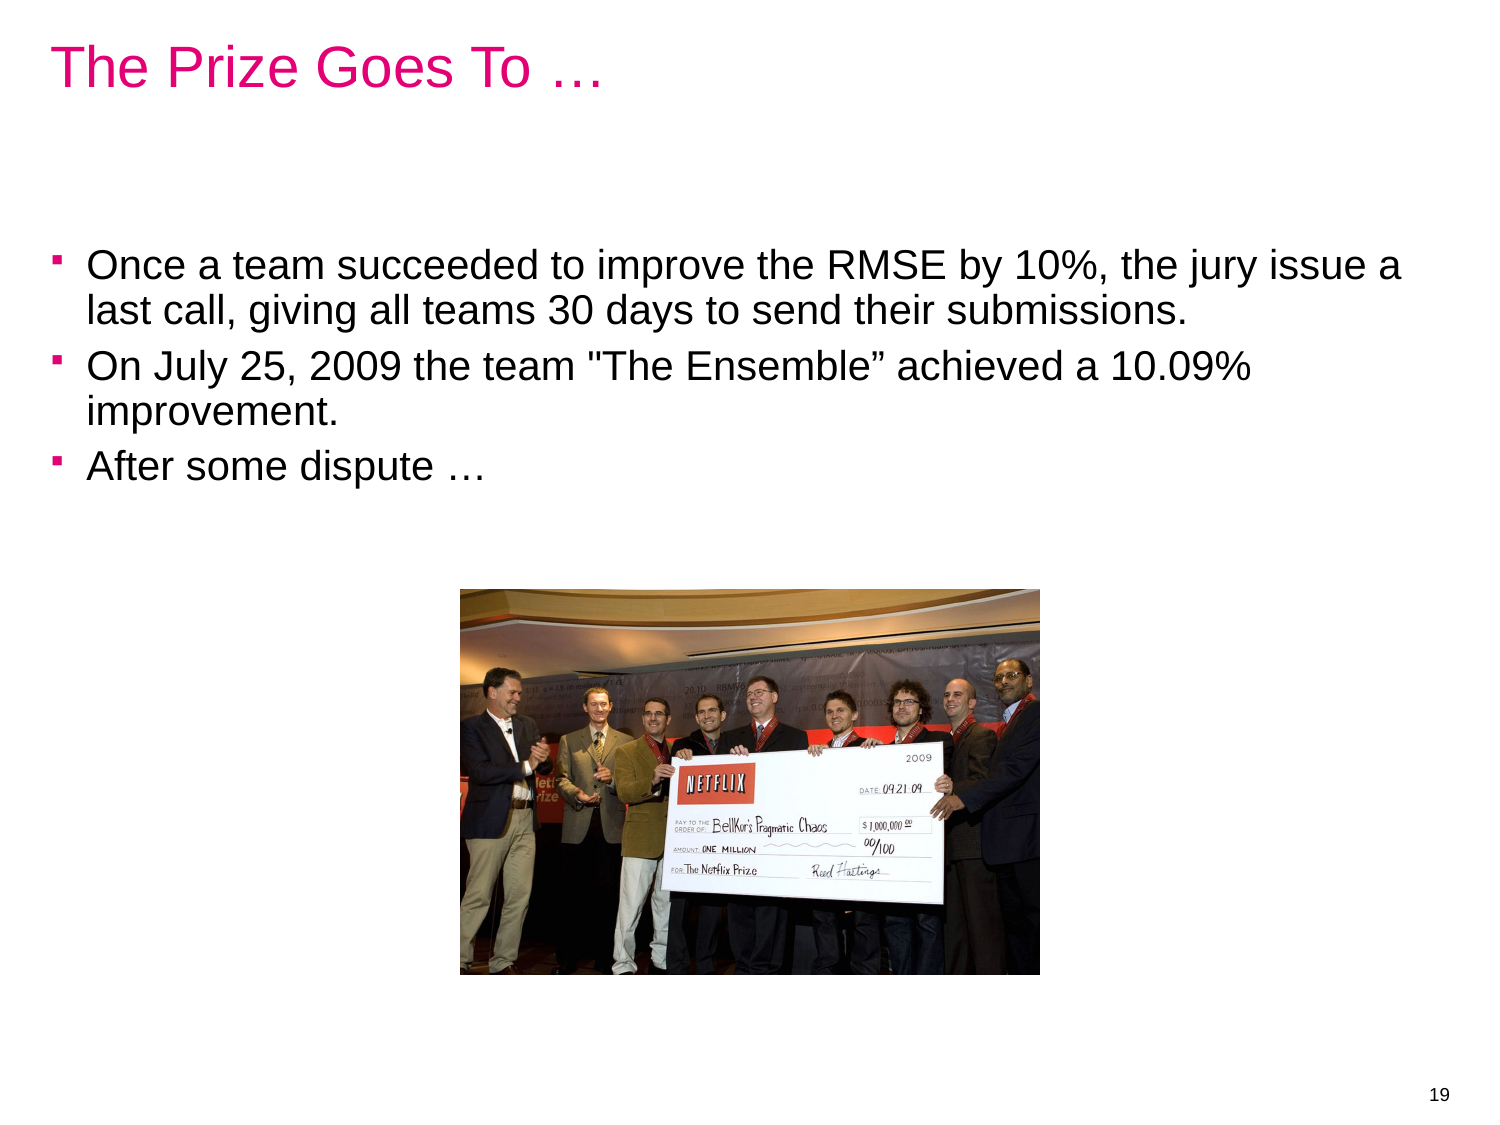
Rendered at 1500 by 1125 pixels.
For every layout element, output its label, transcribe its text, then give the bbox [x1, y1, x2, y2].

list Once a team succeeded to improve the RMSE by 10%, the jury issue a last call, giving all teams 30 days to send their submissions. On July 25, 2009 the team "The Ensemble” achieved a 10.09% improvement. After some dispute … [50, 243, 1450, 976]
slide_number 19 [1361, 1083, 1451, 1107]
picture [460, 588, 1040, 976]
title The Prize Goes To … [50, 36, 1450, 228]
